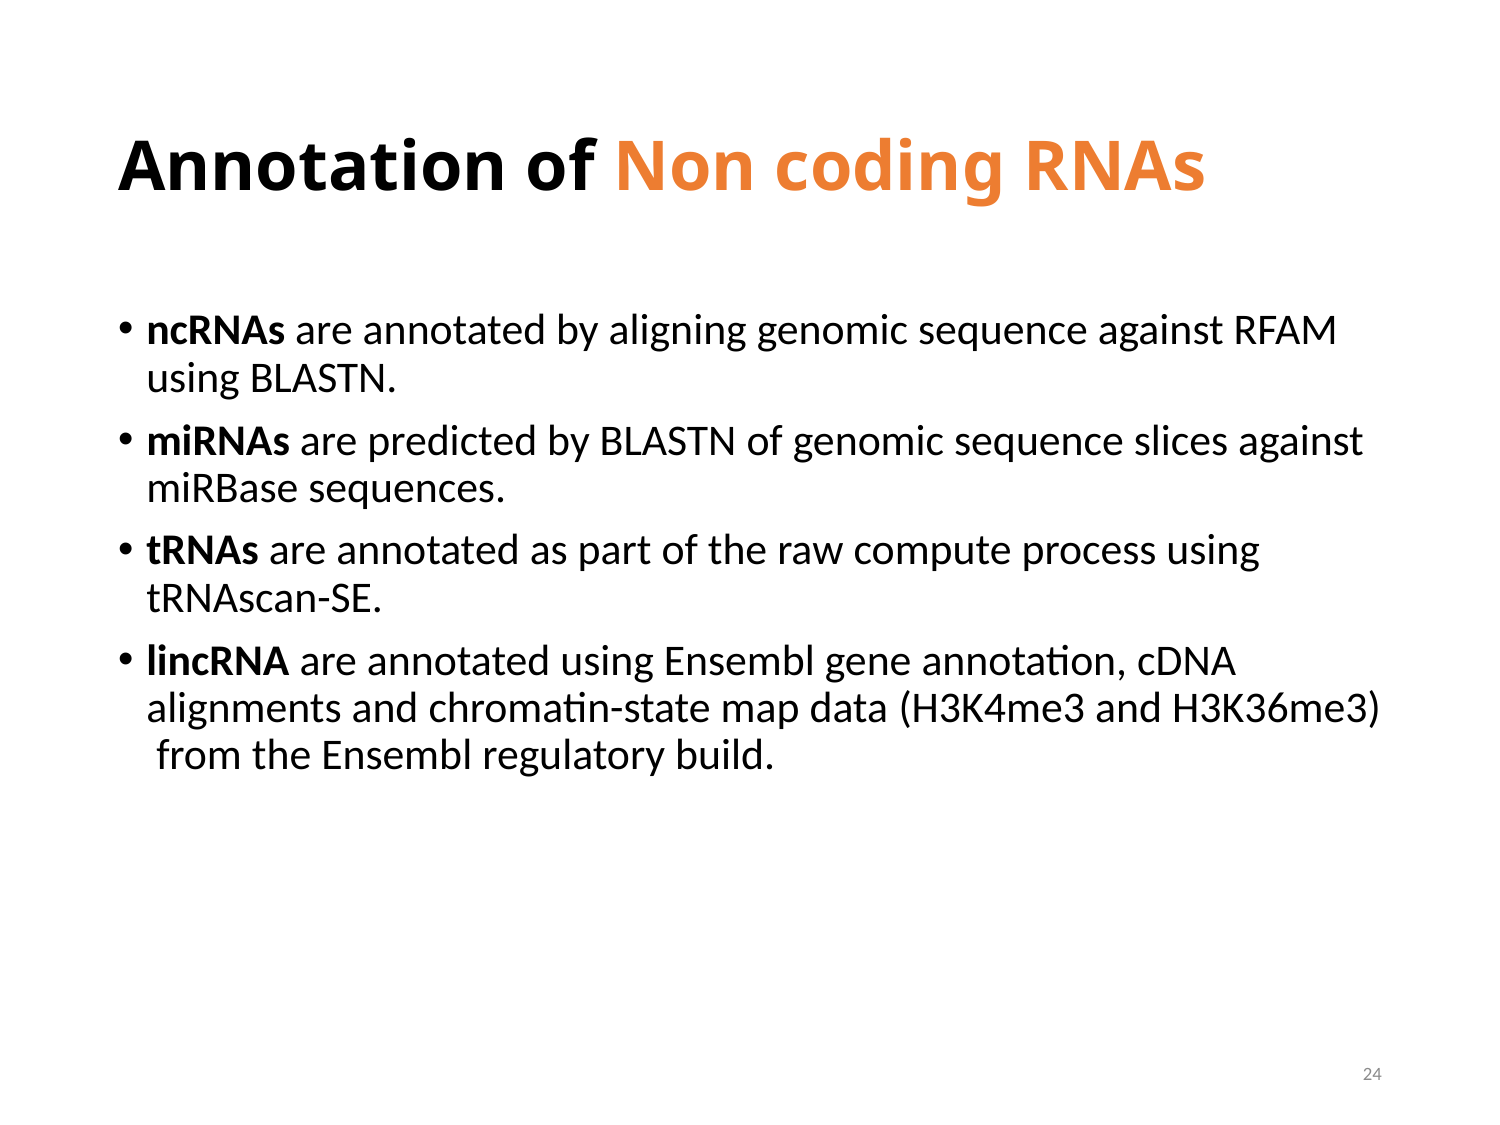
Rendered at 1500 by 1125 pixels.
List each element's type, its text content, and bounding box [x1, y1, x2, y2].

title Annotation of Non coding RNAs [103, 59, 1397, 278]
list ncRNAs are annotated by aligning genomic sequence against RFAM using BLASTN. miRNAs are predicted by BLASTN of genomic sequence slices against miRBase sequences. tRNAs are annotated as part of the raw compute process using tRNAscan-SE. lincRNA are annotated using Ensembl gene annotation, cDNA alignments and chromatin-state map data (H3K4me3 and H3K36me3) from the Ensembl regulatory build. [103, 299, 1397, 1014]
slide_number 24 [1059, 1042, 1397, 1103]
